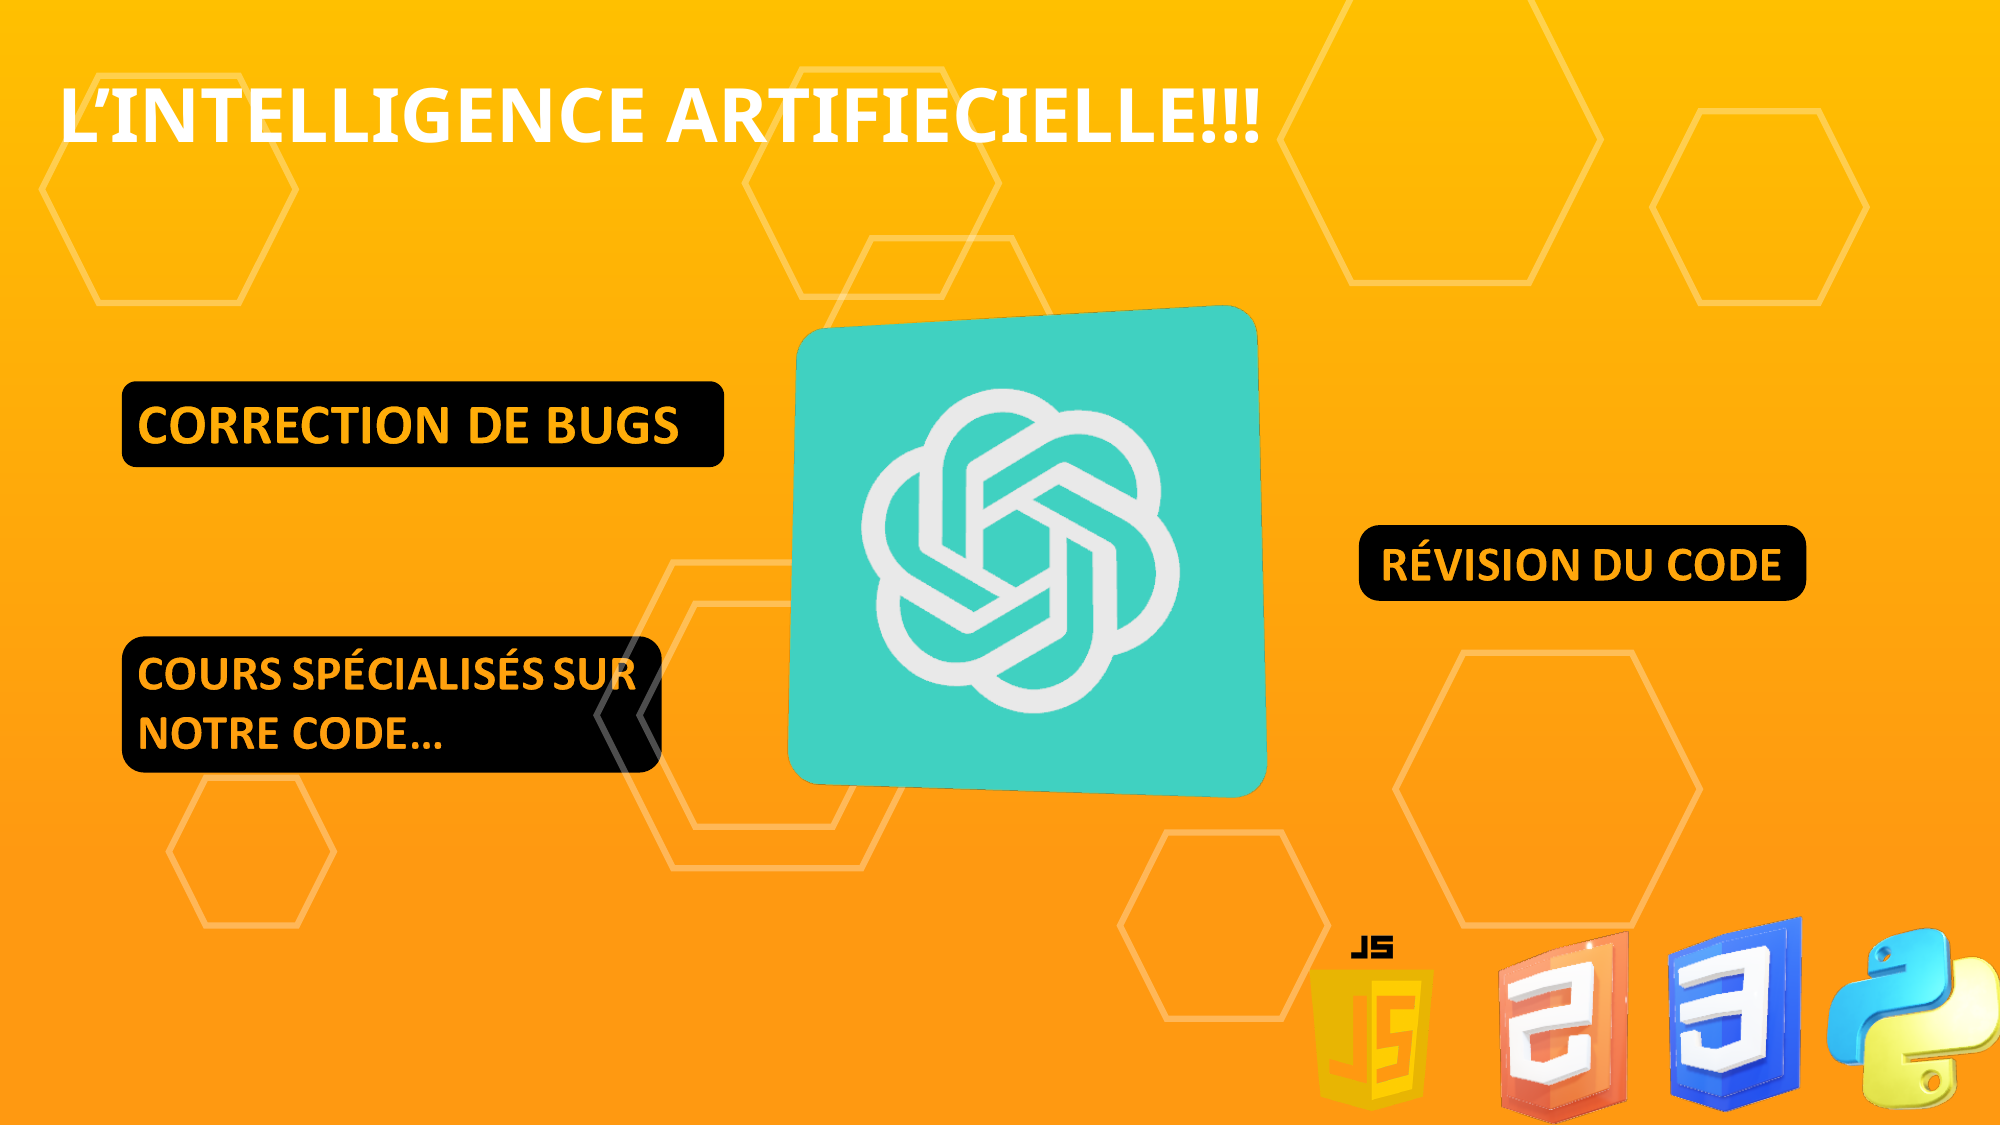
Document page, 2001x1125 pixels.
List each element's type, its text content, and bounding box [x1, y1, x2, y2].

picture [1639, 911, 2000, 1117]
text_box [1394, 651, 1702, 927]
picture [1277, 928, 1467, 1118]
text_box [1118, 831, 1330, 1020]
text_box [1651, 110, 1868, 305]
text_box [595, 561, 898, 870]
text_box [1358, 525, 1807, 601]
text_box [1291, 0, 1602, 285]
text_box [120, 380, 726, 469]
text_box L’INTELLIGENCE ARTIFIECIELLE!!! [43, 59, 1508, 165]
picture [1468, 926, 1635, 1125]
text_box [839, 237, 1044, 300]
text_box [743, 165, 1001, 298]
picture [769, 300, 1268, 799]
text_box [638, 602, 848, 828]
text_box [40, 165, 297, 304]
text_box [121, 636, 634, 773]
text_box [167, 776, 336, 927]
